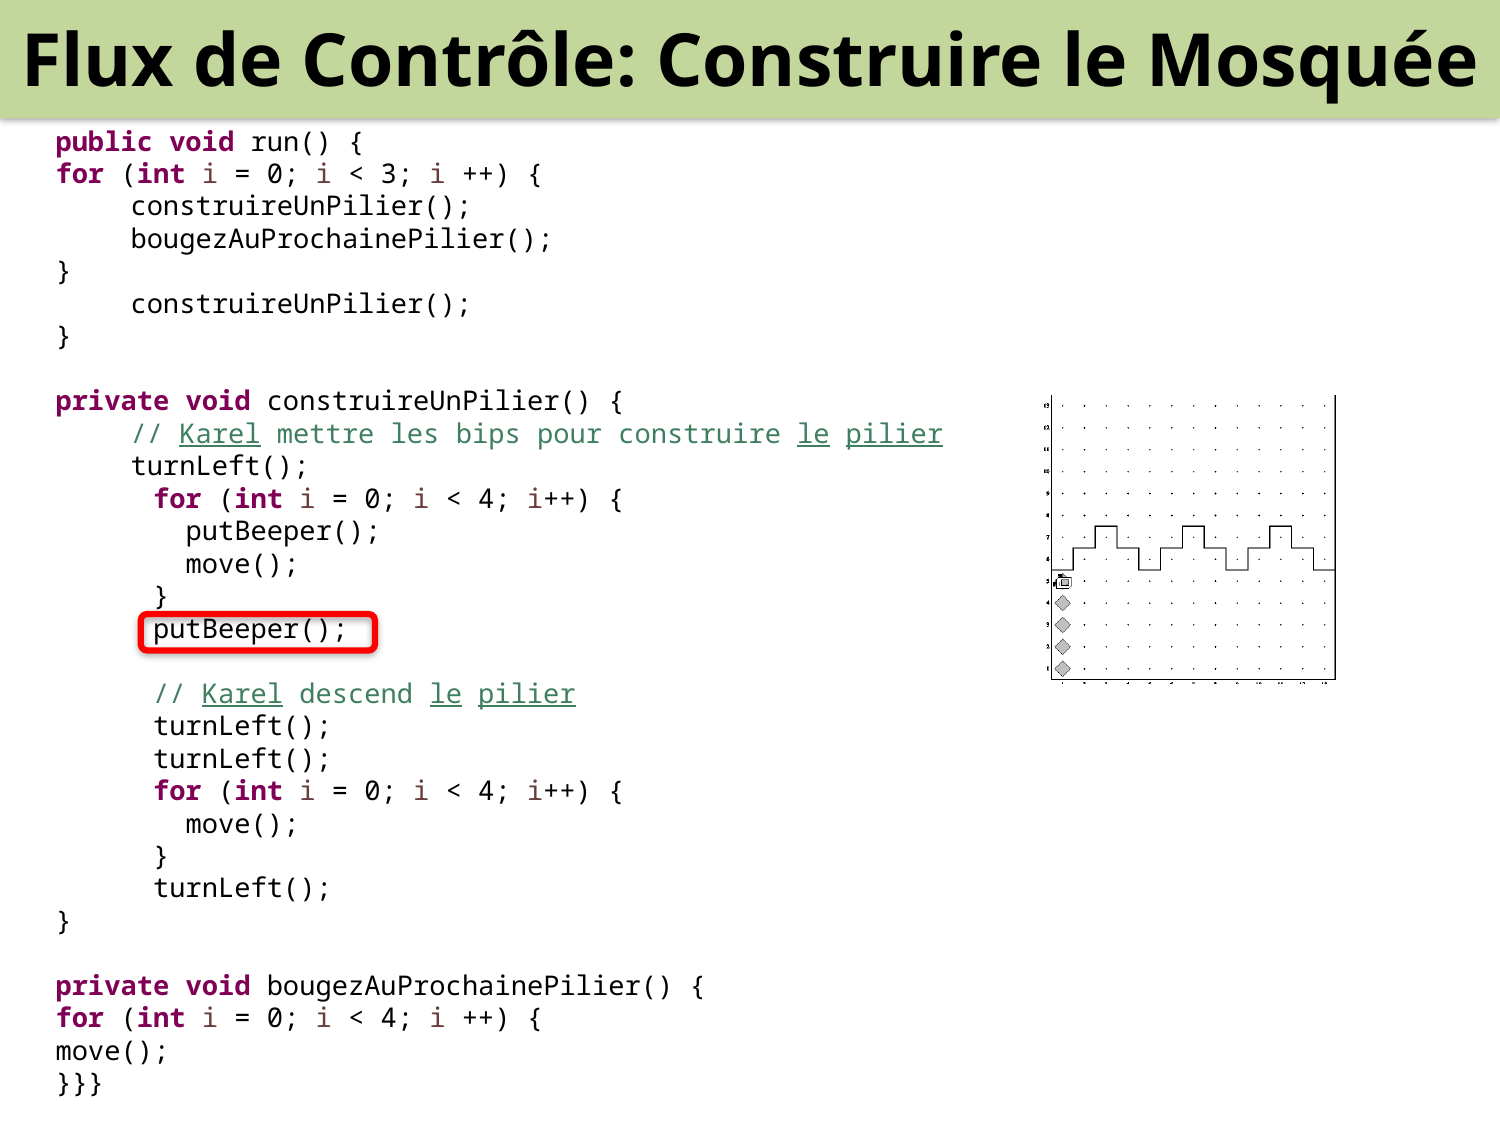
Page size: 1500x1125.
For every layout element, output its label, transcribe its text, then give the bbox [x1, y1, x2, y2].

picture [1038, 395, 1342, 684]
text_box Flux de Contrôle: Construire le Mosquée [0, 0, 1500, 122]
text_box public void run() { for (int i = 0; i < 3; i ++) { construireUnPilier(); bougezAuProchainePilier(); } construireUnPilier(); } private void construireUnPilier() { // Karel mettre les bips pour construire le pilier turnLeft(); for (int i = 0; i < 4; i++) { putBeeper(); move(); } putBeeper(); // Karel descend le pilier turnLeft(); turnLeft(); for (int i = 0; i < 4; i++) { move(); } turnLeft(); } private void bougezAuProchainePilier() { for (int i = 0; i < 4; i ++) { move(); }}} [40, 116, 1500, 1106]
text_box [140, 613, 376, 652]
